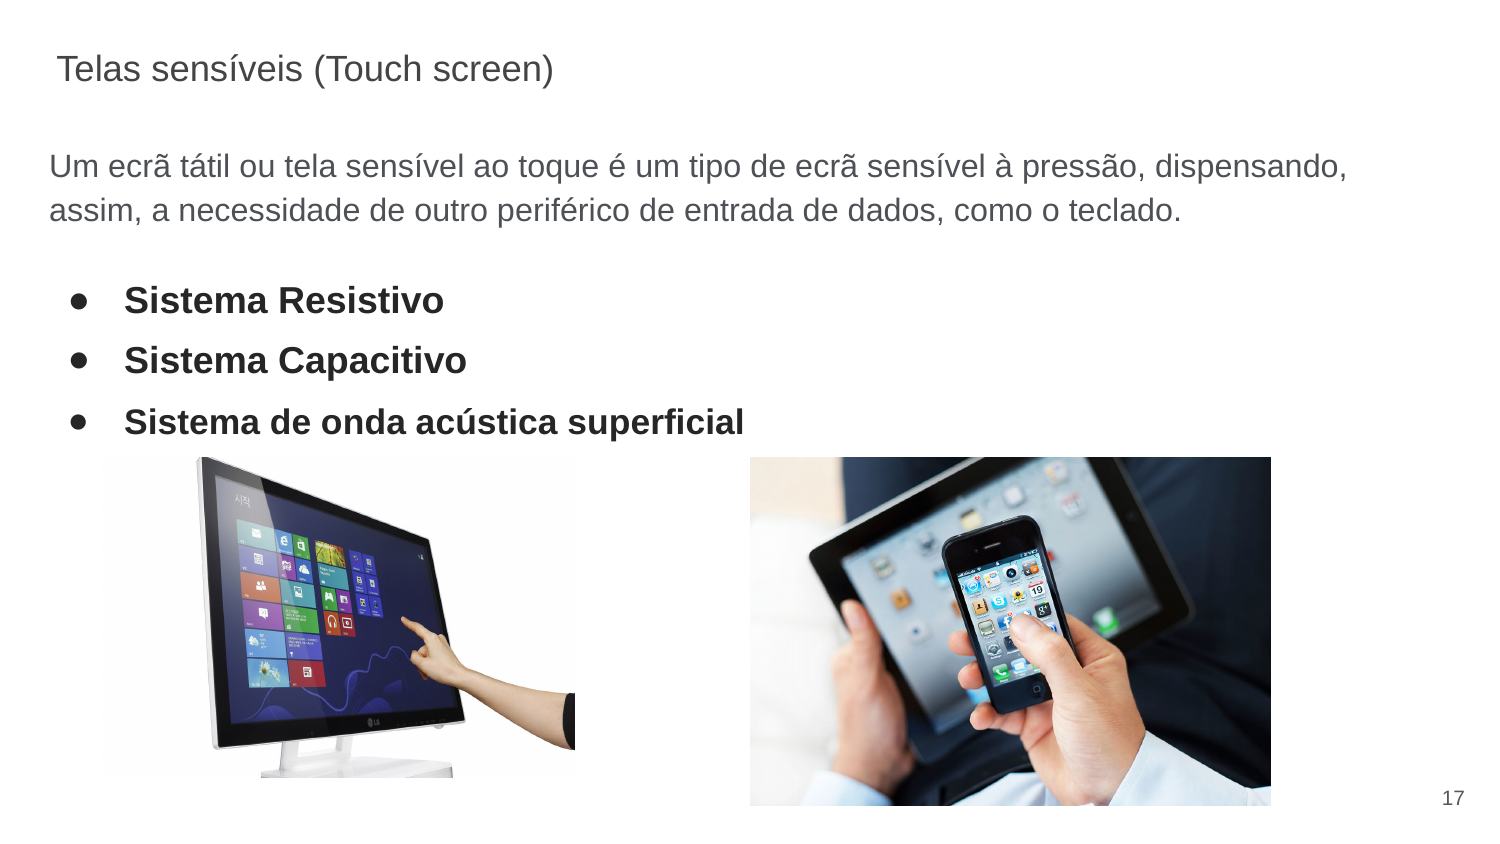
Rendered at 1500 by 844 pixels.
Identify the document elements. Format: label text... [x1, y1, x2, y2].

picture [100, 457, 575, 778]
slide_number ‹#› [1389, 764, 1480, 830]
title Telas sensíveis (Touch screen) [41, 30, 1439, 125]
picture [749, 457, 1271, 806]
list Um ecrã tátil ou tela sensível ao toque é um tipo de ecrã sensível à pressão, dispensando, assim, a necessidade de outro periférico de entrada de dados, como o teclado. Sistema Resistivo Sistema Capacitivo Sistema de onda acústica superficial [34, 124, 1432, 685]
